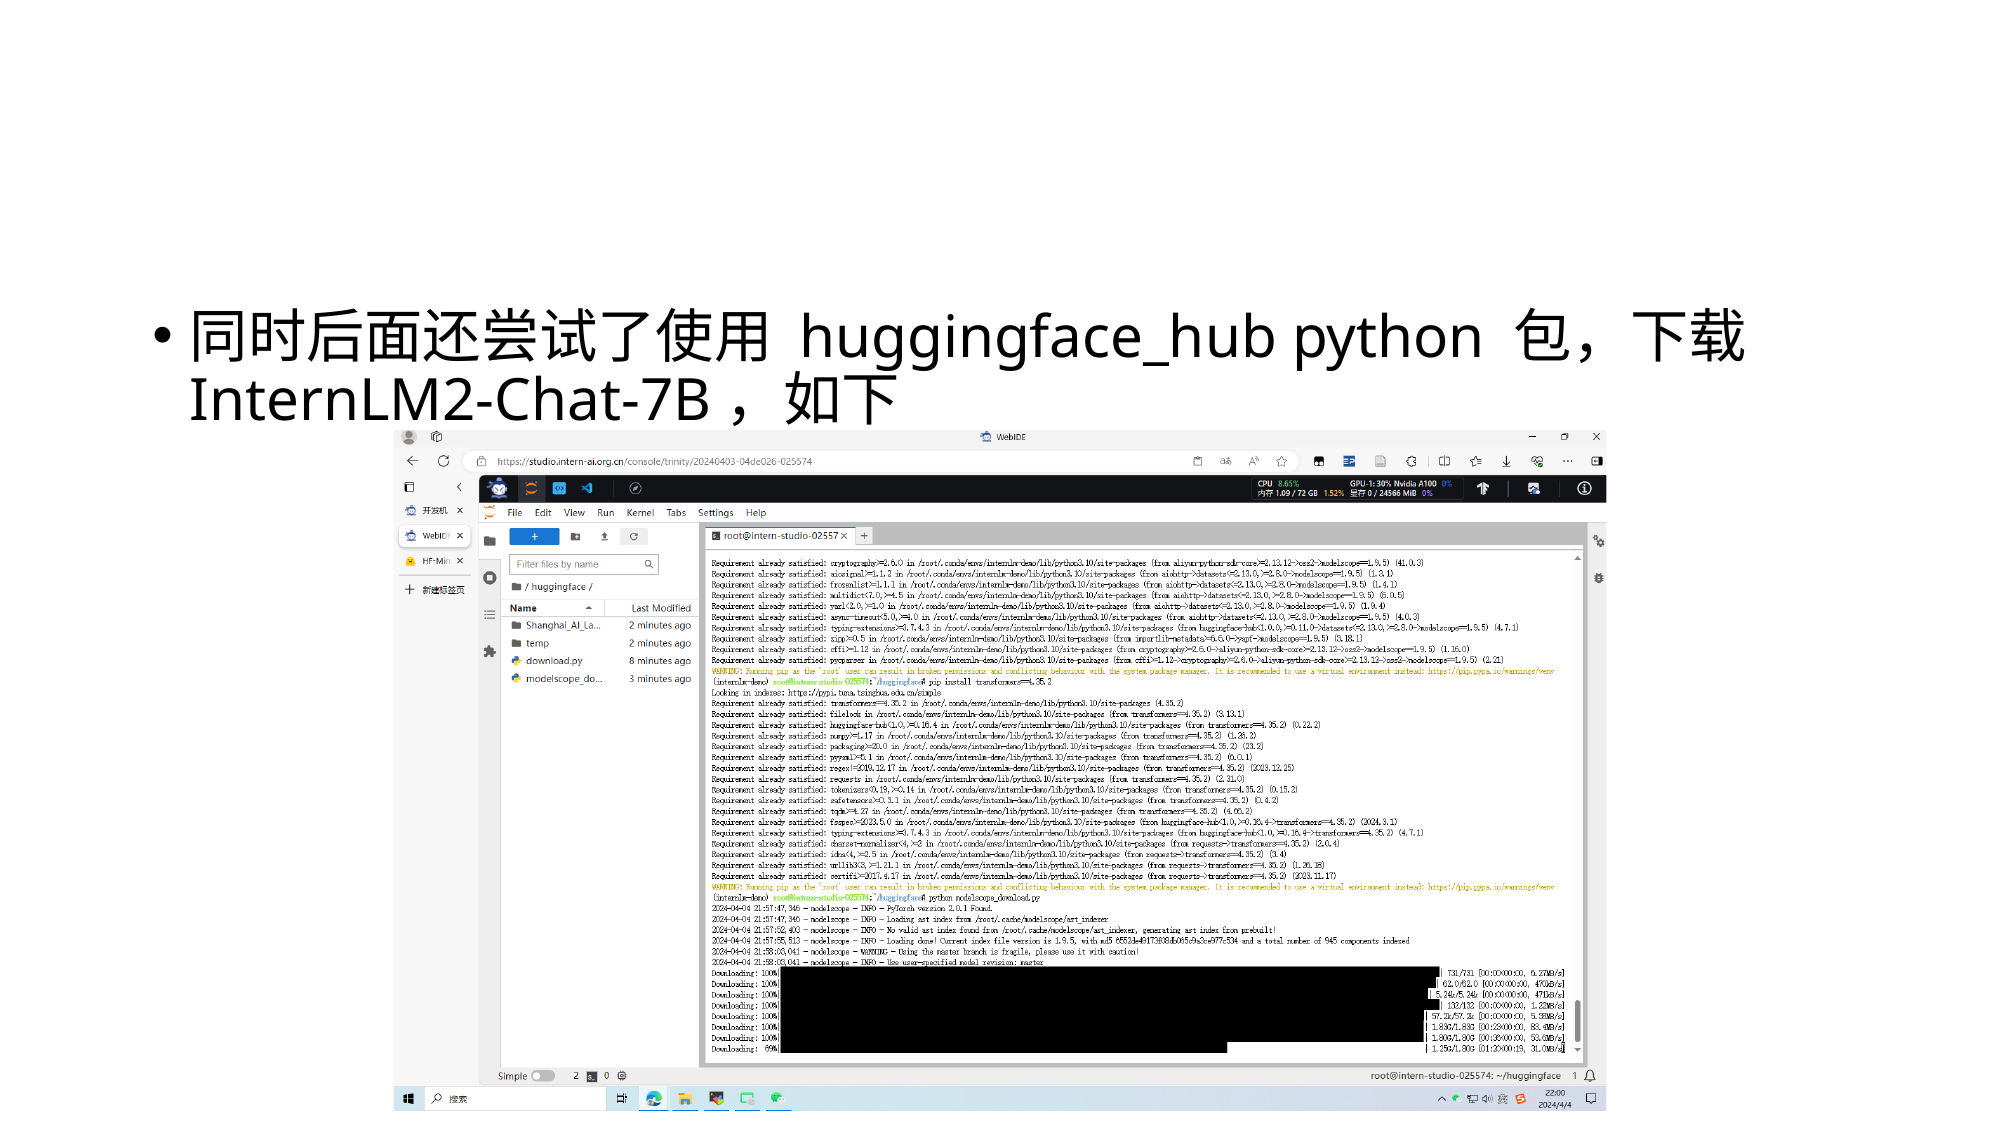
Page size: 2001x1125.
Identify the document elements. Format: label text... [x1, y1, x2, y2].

list 同时后面还尝试了使用 huggingface_hub python 包，下载 InternLM2-Chat-7B，如下 [137, 299, 1863, 1014]
picture [393, 430, 1607, 1111]
